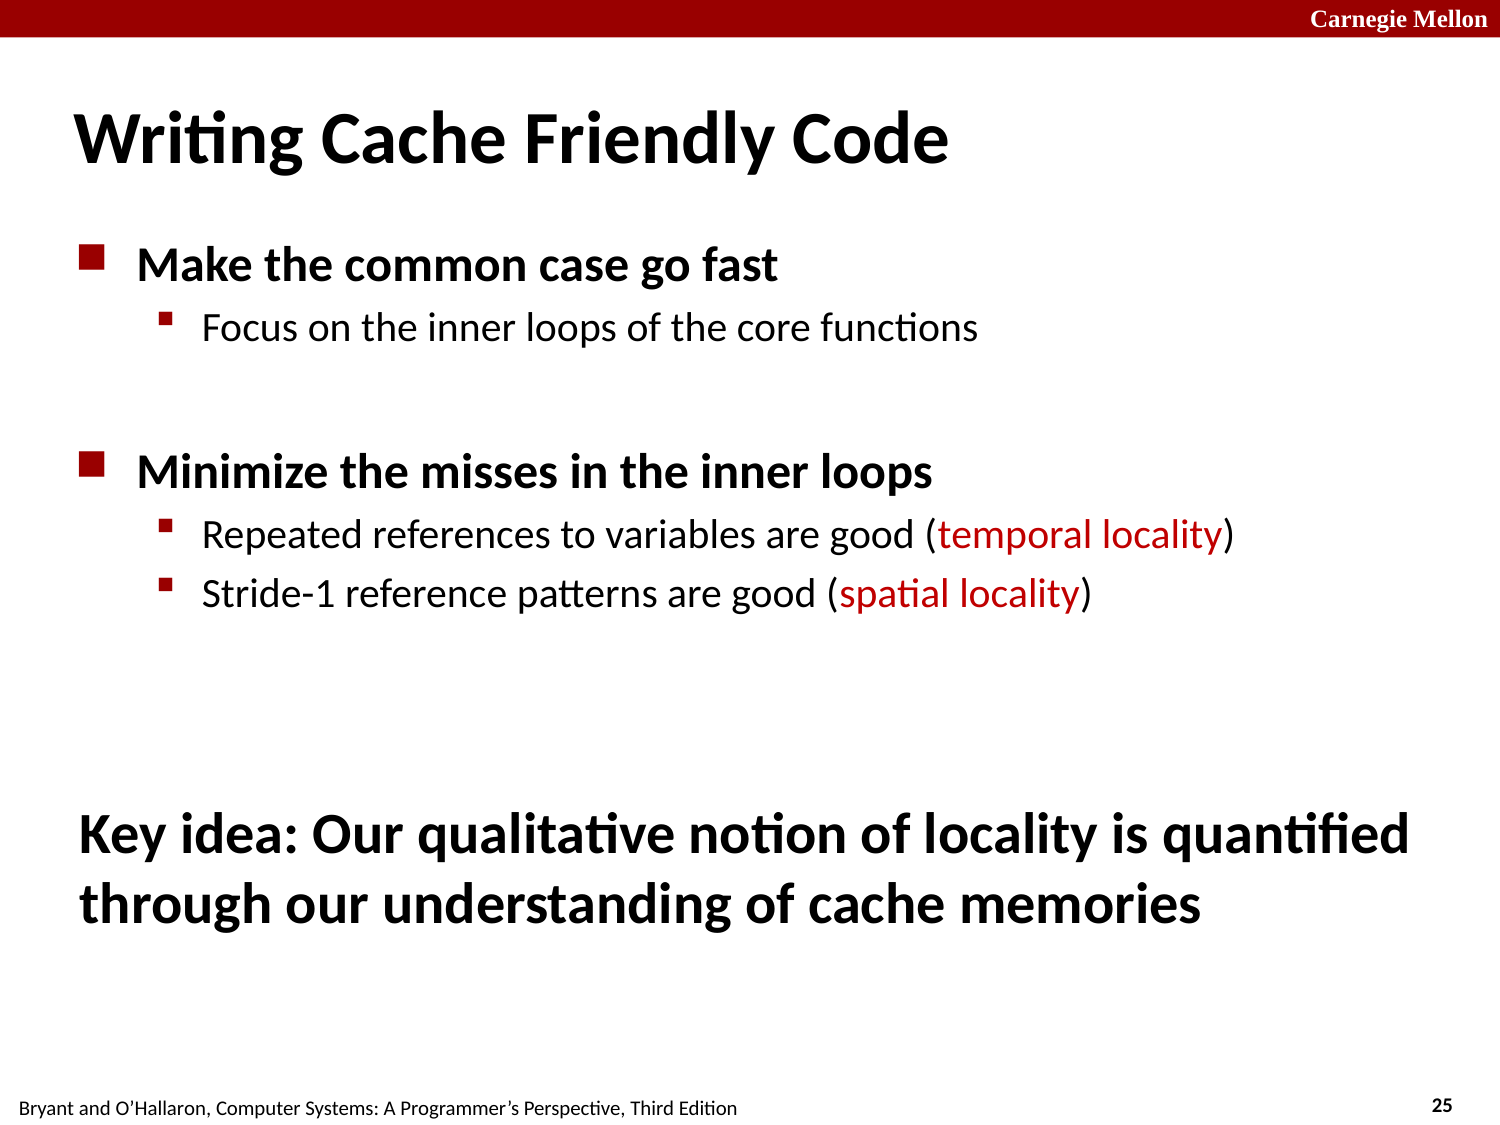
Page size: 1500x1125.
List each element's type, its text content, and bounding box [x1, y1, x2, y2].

title Writing Cache Friendly Code [58, 71, 1305, 197]
text_box Key idea: Our qualitative notion of locality is quantified through our understanding of cache memories [65, 787, 1463, 943]
list Make the common case go fast Focus on the inner loops of the core functions Minimize the misses in the inner loops Repeated references to variables are good (temporal locality) Stride-1 reference patterns are good (spatial locality) [64, 223, 1426, 1040]
